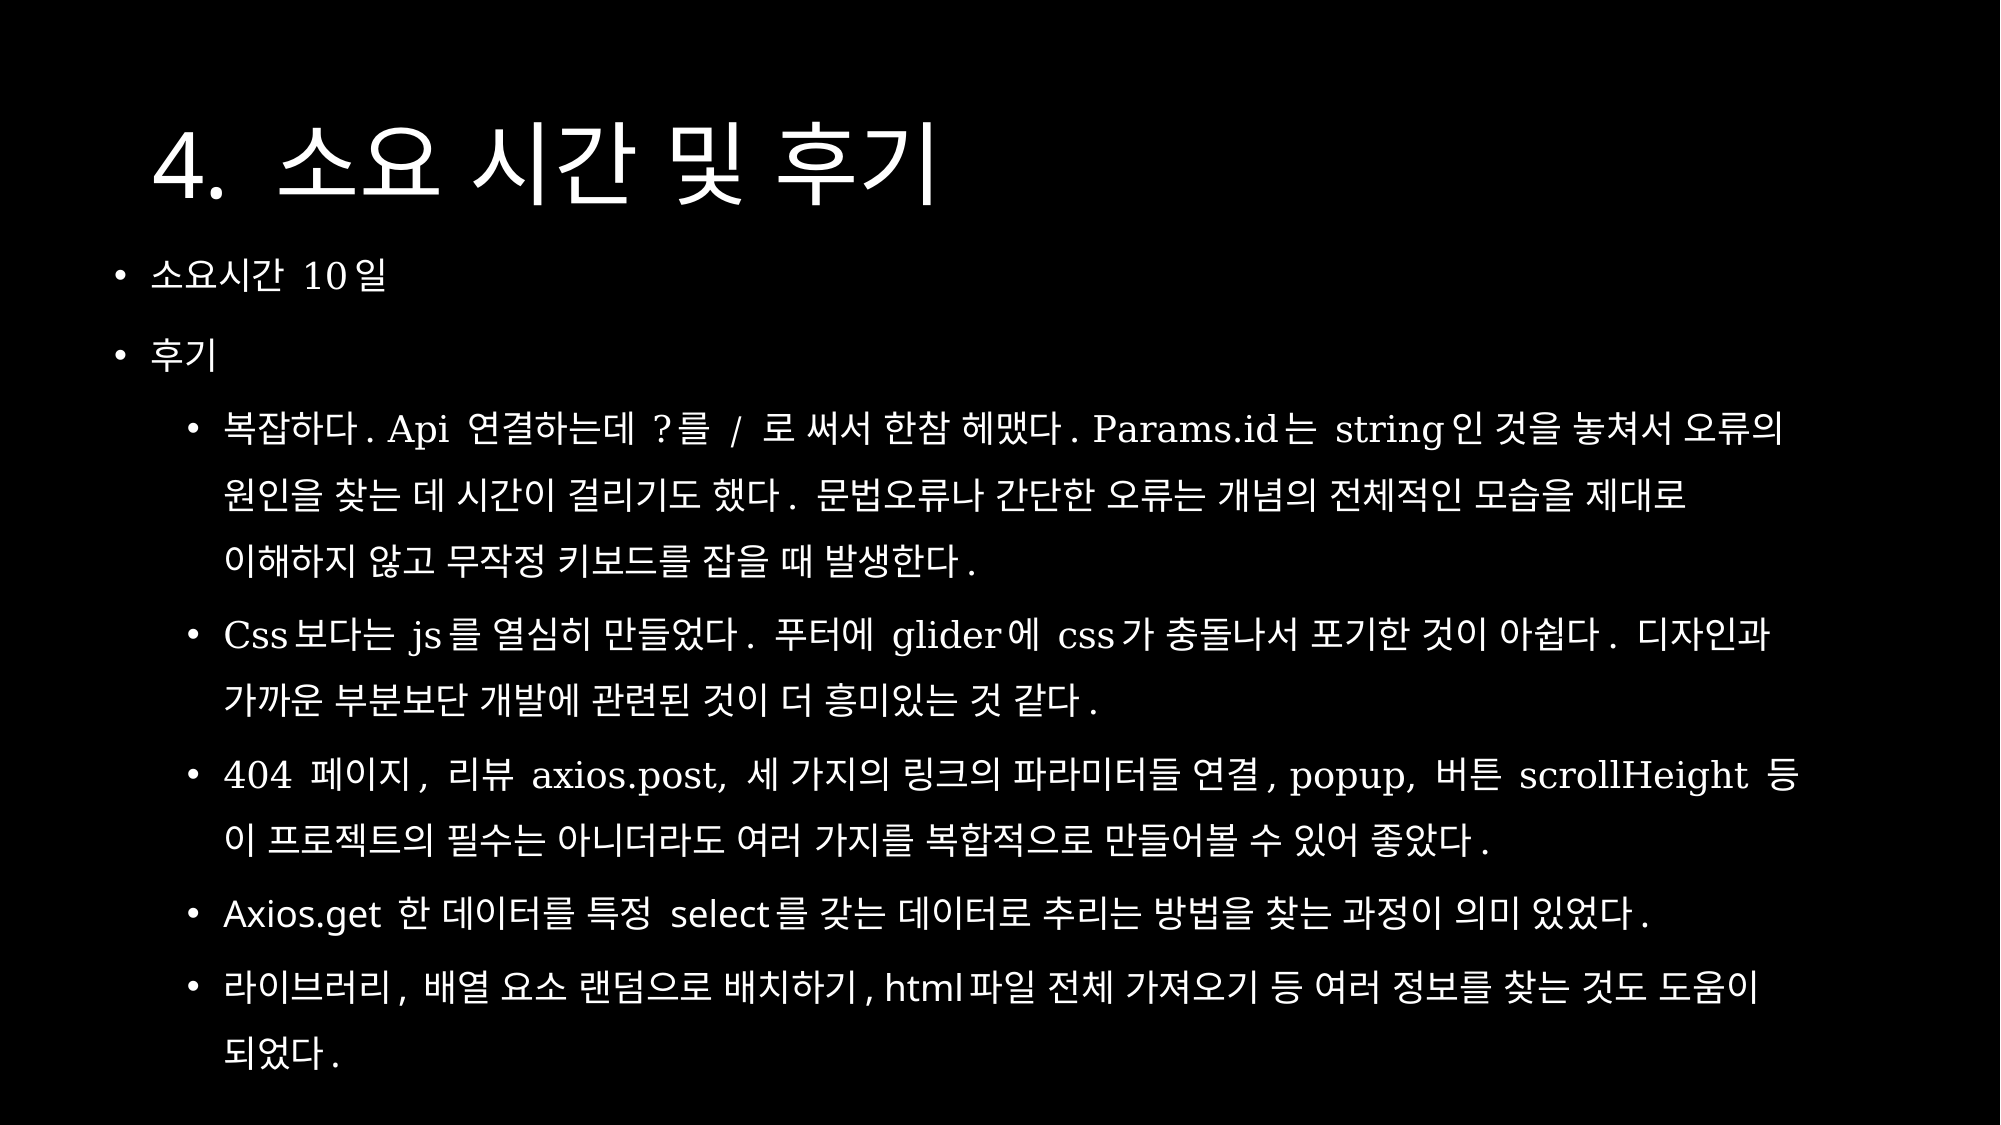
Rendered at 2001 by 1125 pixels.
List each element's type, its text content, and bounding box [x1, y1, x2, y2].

list 소요시간 10일 후기 복잡하다. Api 연결하는데 ?를 / 로 써서 한참 헤맸다. Params.id는 string인 것을 놓쳐서 오류의 원인을 찾는 데 시간이 걸리기도 했다. 문법오류나 간단한 오류는 개념의 전체적인 모습을 제대로 이해하지 않고 무작정 키보드를 잡을 때 발생한다. Css보다는 js를 열심히 만들었다. 푸터에 glider에 css가 충돌나서 포기한 것이 아쉽다. 디자인과 가까운 부분보단 개발에 관련된 것이 더 흥미있는 것 같다. 404 페이지, 리뷰 axios.post, 세 가지의 링크의 파라미터들 연결, popup, 버튼 scrollHeight 등 이 프로젝트의 필수는 아니더라도 여러 가지를 복합적으로 만들어볼 수 있어 좋았다. Axios.get 한 데이터를 특정 select를 갖는 데이터로 추리는 방법을 찾는 과정이 의미 있었다. 라이브러리, 배열 요소 랜덤으로 배치하기, html파일 전체 가져오기 등 여러 정보를 찾는 것도 도움이 되었다. [99, 222, 1825, 1104]
title 4. 소요 시간 및 후기 [137, 59, 1863, 278]
